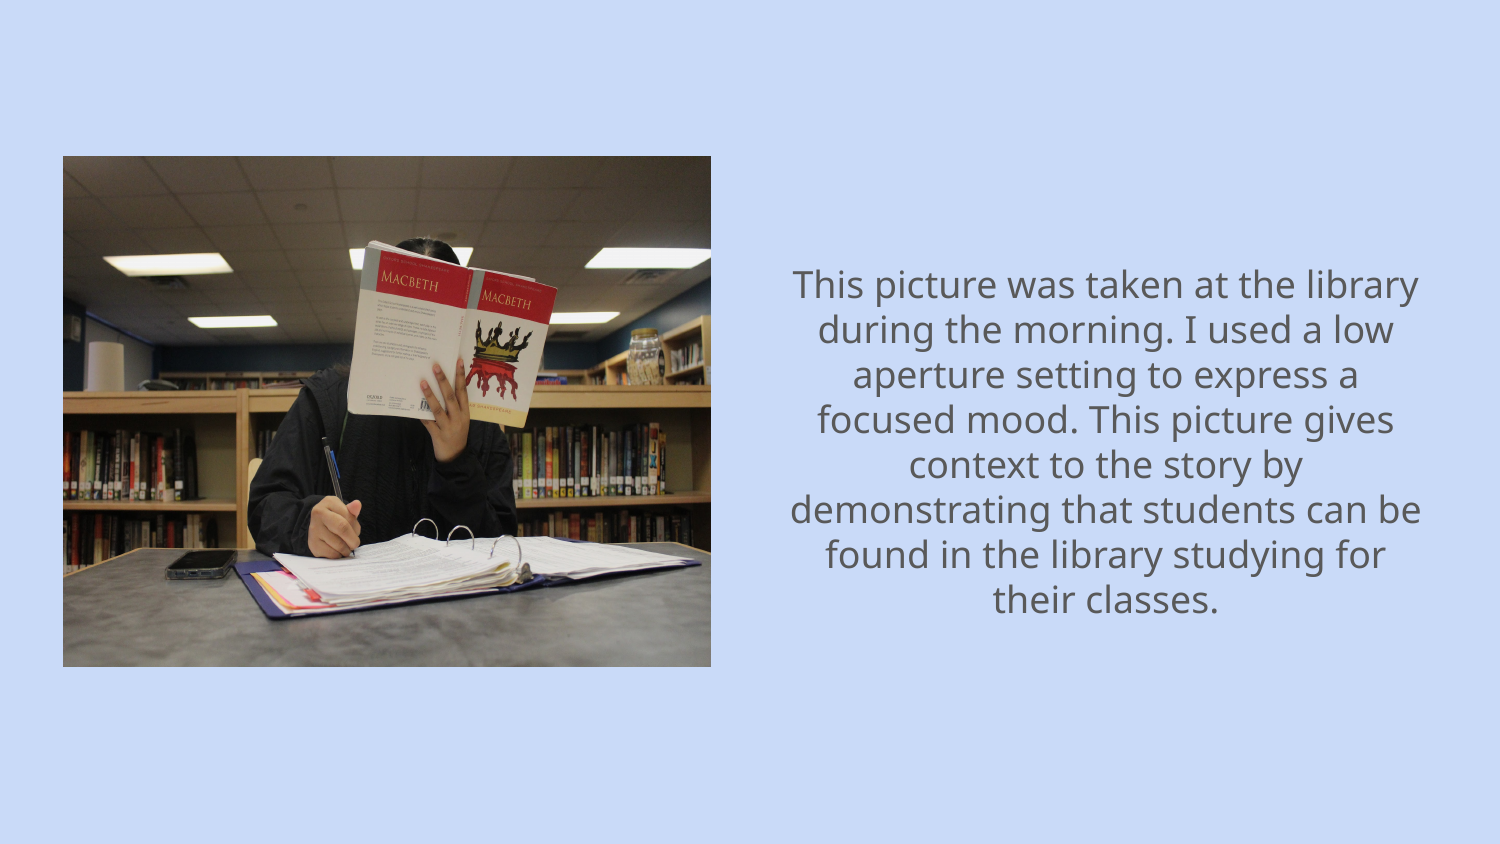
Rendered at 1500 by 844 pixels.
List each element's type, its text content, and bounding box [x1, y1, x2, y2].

text_box This picture was taken at the library during the morning. I used a low aperture setting to express a focused mood. This picture gives context to the story by demonstrating that students can be found in the library studying for their classes. [773, 246, 1439, 637]
picture [62, 156, 711, 667]
